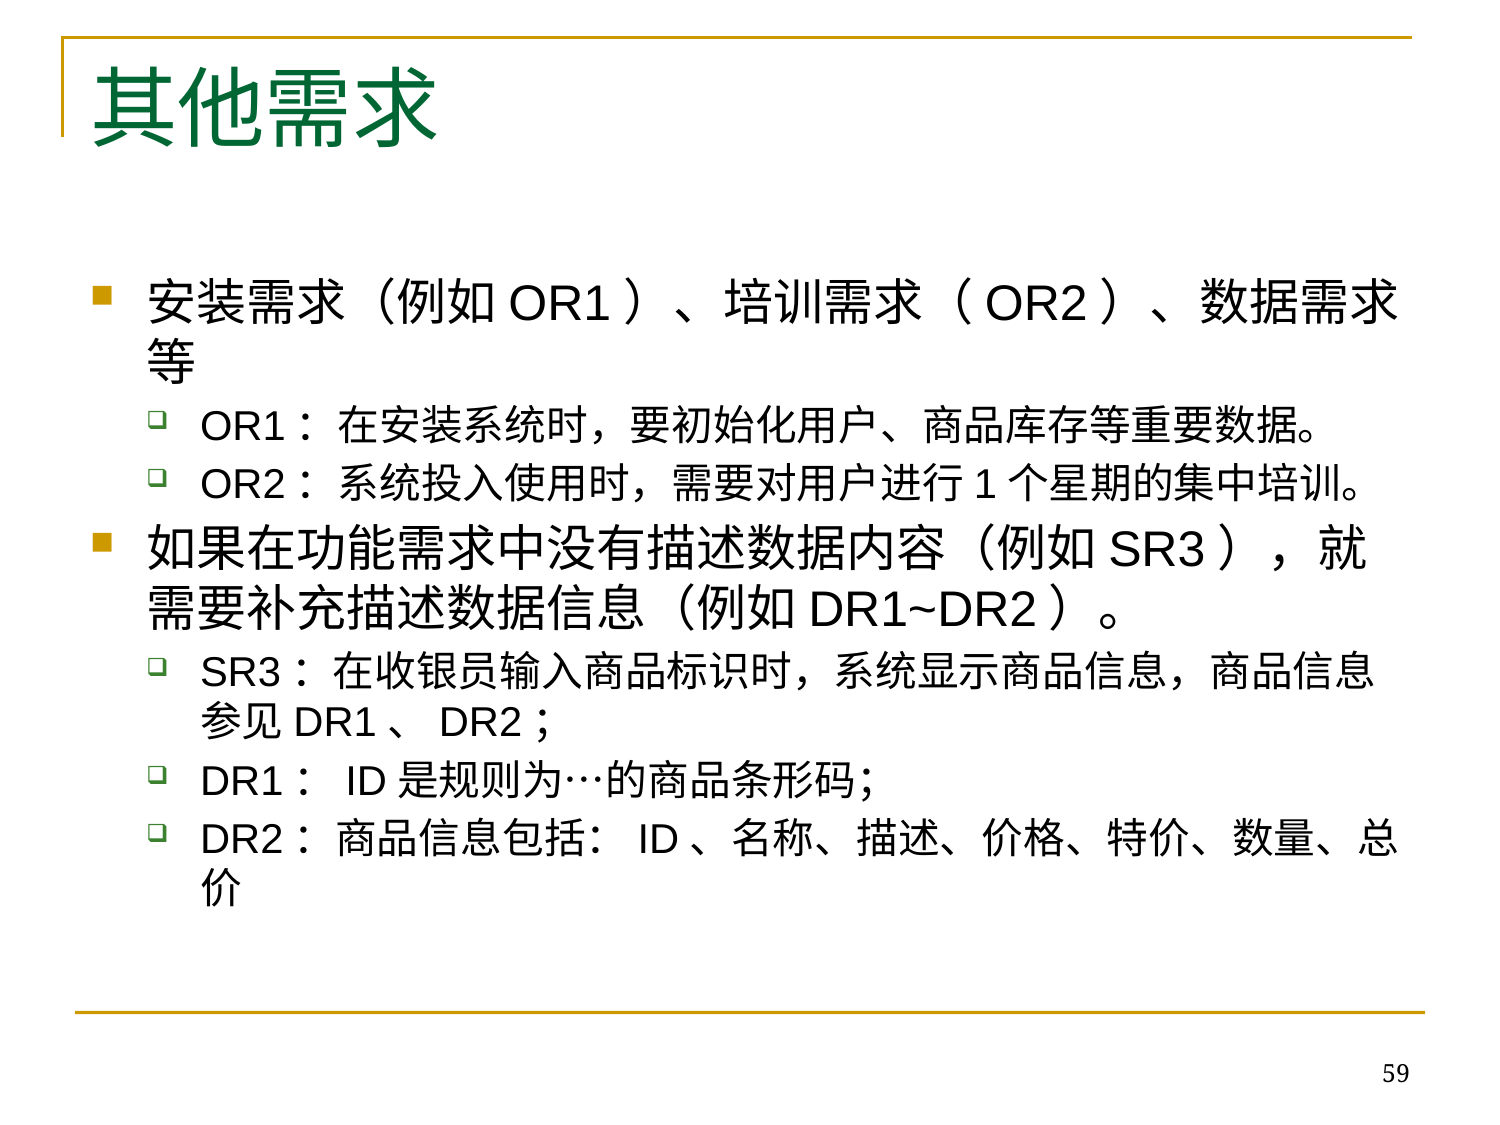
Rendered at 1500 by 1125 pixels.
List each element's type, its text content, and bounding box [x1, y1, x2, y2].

list 安装需求（例如OR1）、培训需求（OR2）、数据需求等 OR1：在安装系统时，要初始化用户、商品库存等重要数据。 OR2：系统投入使用时，需要对用户进行1个星期的集中培训。 如果在功能需求中没有描述数据内容（例如SR3），就需要补充描述数据信息（例如DR1~DR2）。 SR3：在收银员输入商品标识时，系统显示商品信息，商品信息参见DR1、DR2； DR1：ID是规则为…的商品条形码； DR2：商品信息包括：ID、名称、描述、价格、特价、数量、总价 [75, 262, 1425, 1006]
title 其他需求 [75, 45, 1425, 233]
slide_number 59 [1074, 1023, 1426, 1100]
